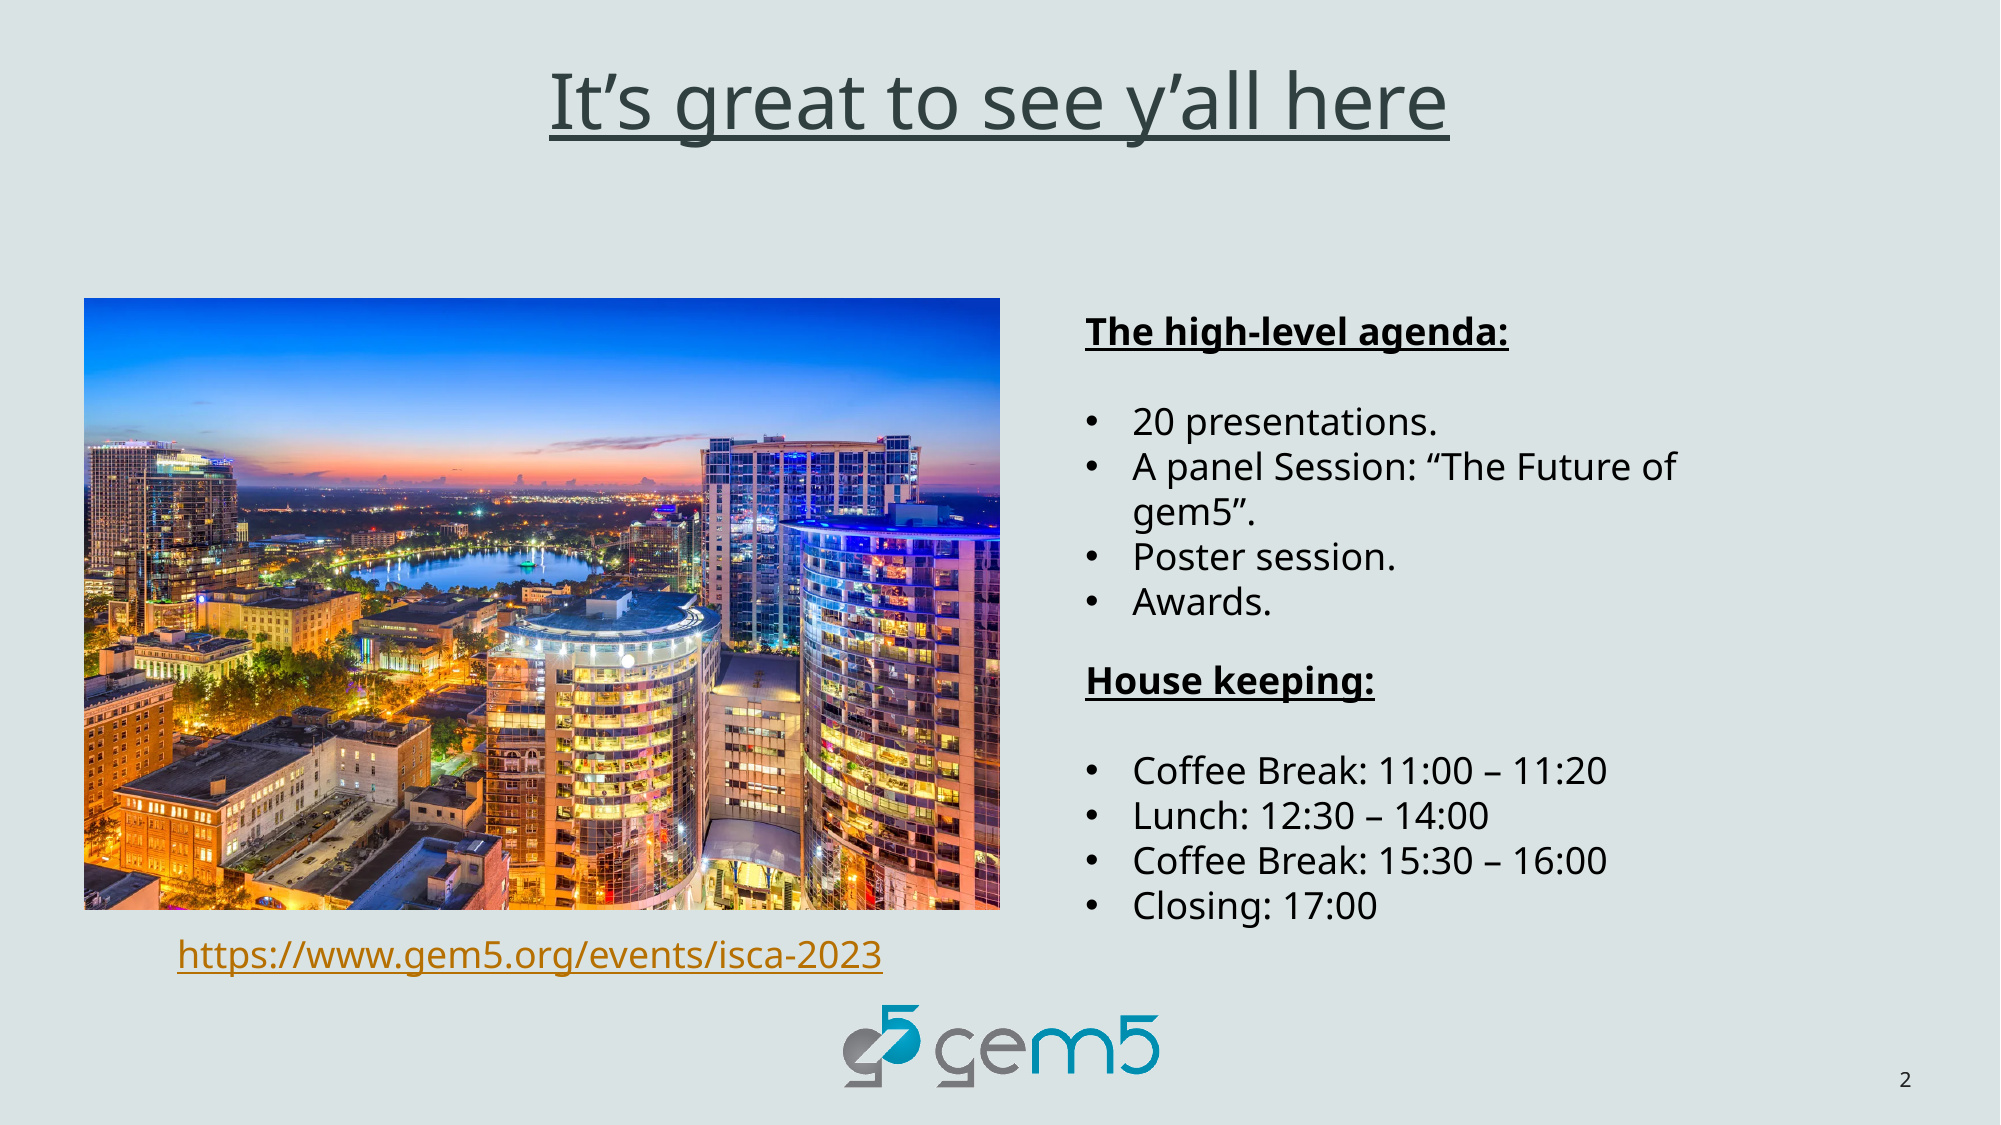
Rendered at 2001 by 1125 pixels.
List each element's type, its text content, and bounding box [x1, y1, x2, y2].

picture [807, 965, 1193, 1120]
text_box 2 [1637, 1042, 1927, 1119]
title It’s great to see y’all here [162, 44, 1838, 153]
text_box House keeping: Coffee Break: 11:00 – 11:20 Lunch: 12:30 – 14:00 Coffee Break: 15:30 – 16:00 Closing: 17:00 [1070, 649, 1782, 935]
text_box The high-level agenda: 20 presentations. A panel Session: “The Future of gem5”. Poster session. Awards. [1070, 300, 1782, 631]
picture [84, 298, 1001, 910]
text_box https://www.gem5.org/events/isca-2023 [162, 923, 903, 990]
